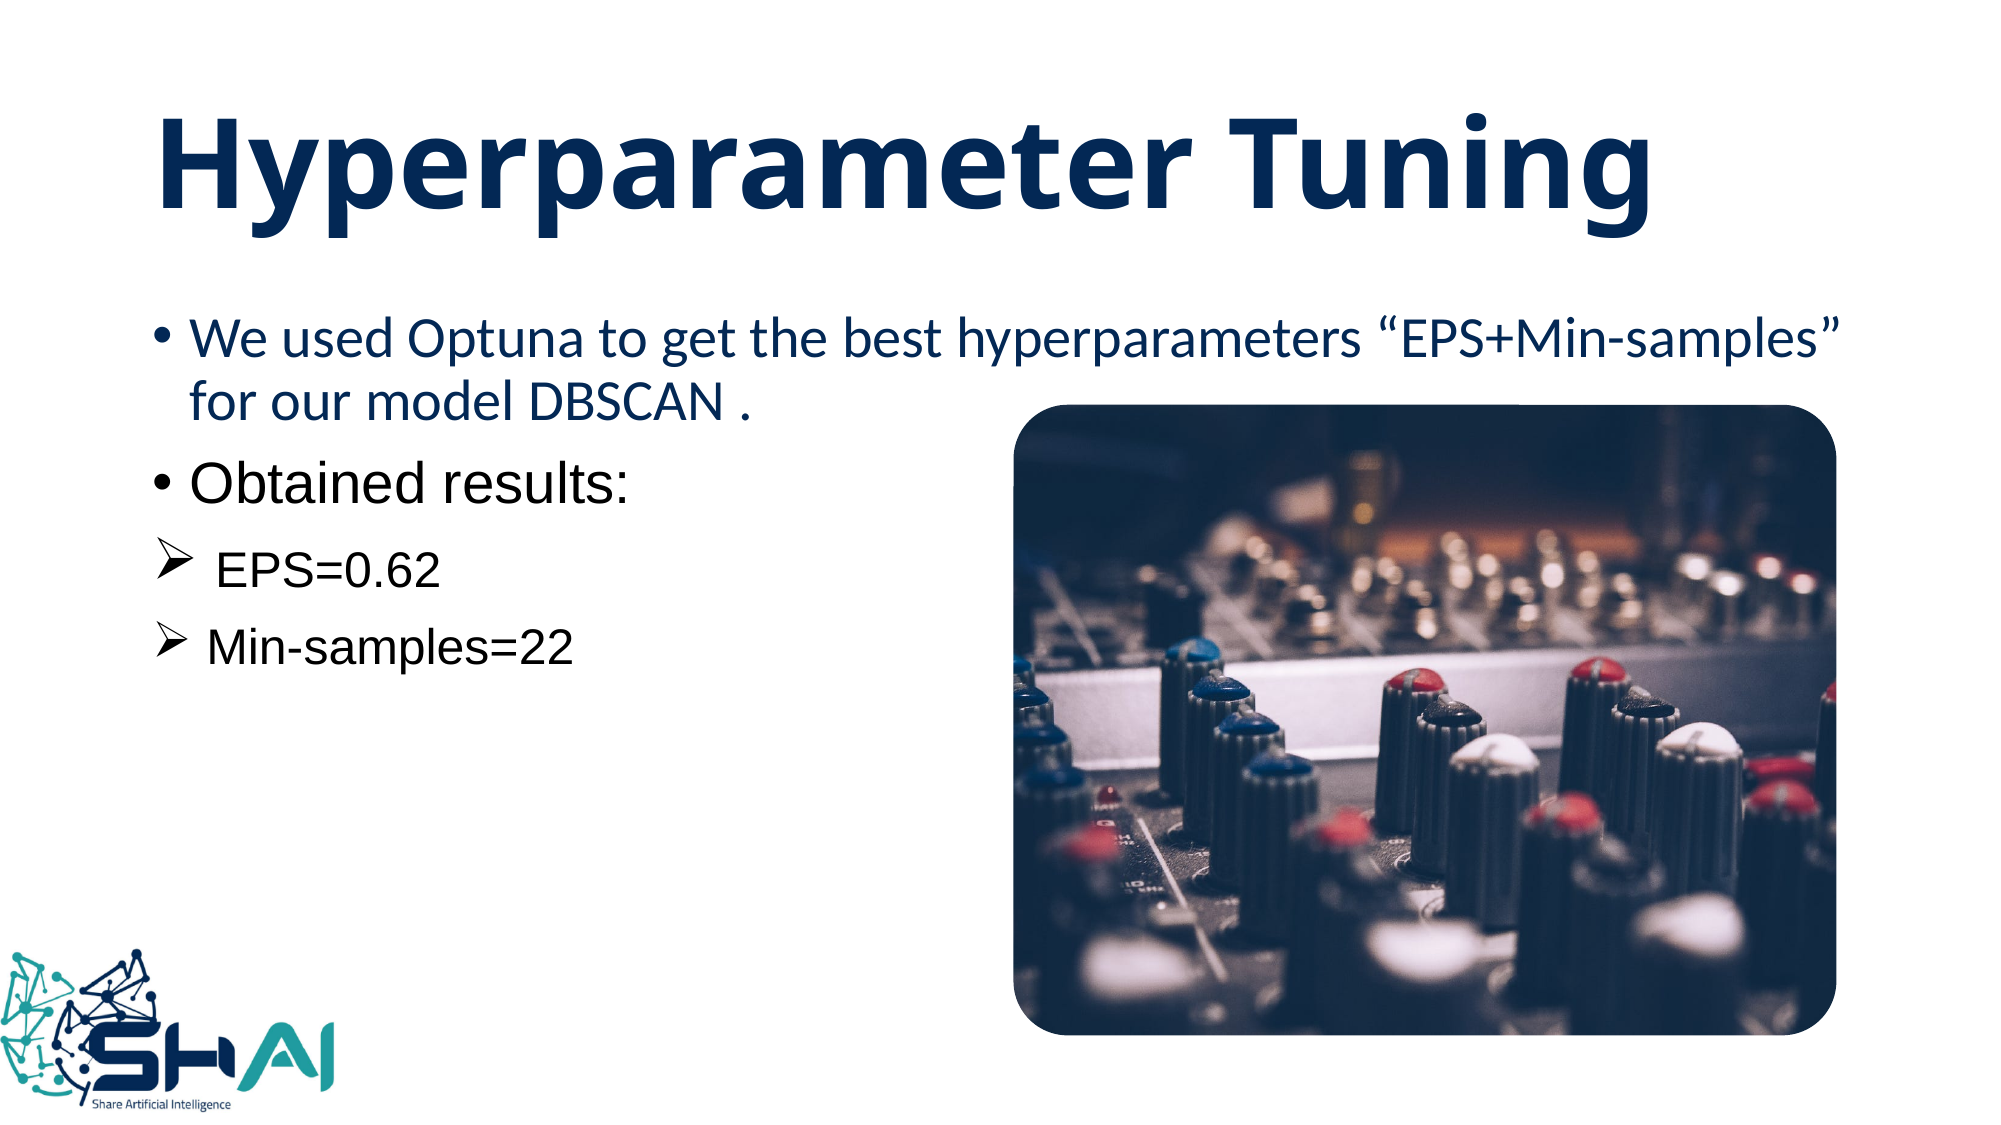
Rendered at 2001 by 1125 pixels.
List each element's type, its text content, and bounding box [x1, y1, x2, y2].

list We used Optuna to get the best hyperparameters “EPS+Min-samples” for our model DBSCAN . Obtained results: EPS=0.62 Min-samples=22 [137, 299, 1863, 1014]
picture [1013, 404, 1837, 1036]
title Hyperparameter Tuning [137, 59, 1863, 278]
picture [0, 935, 338, 1125]
